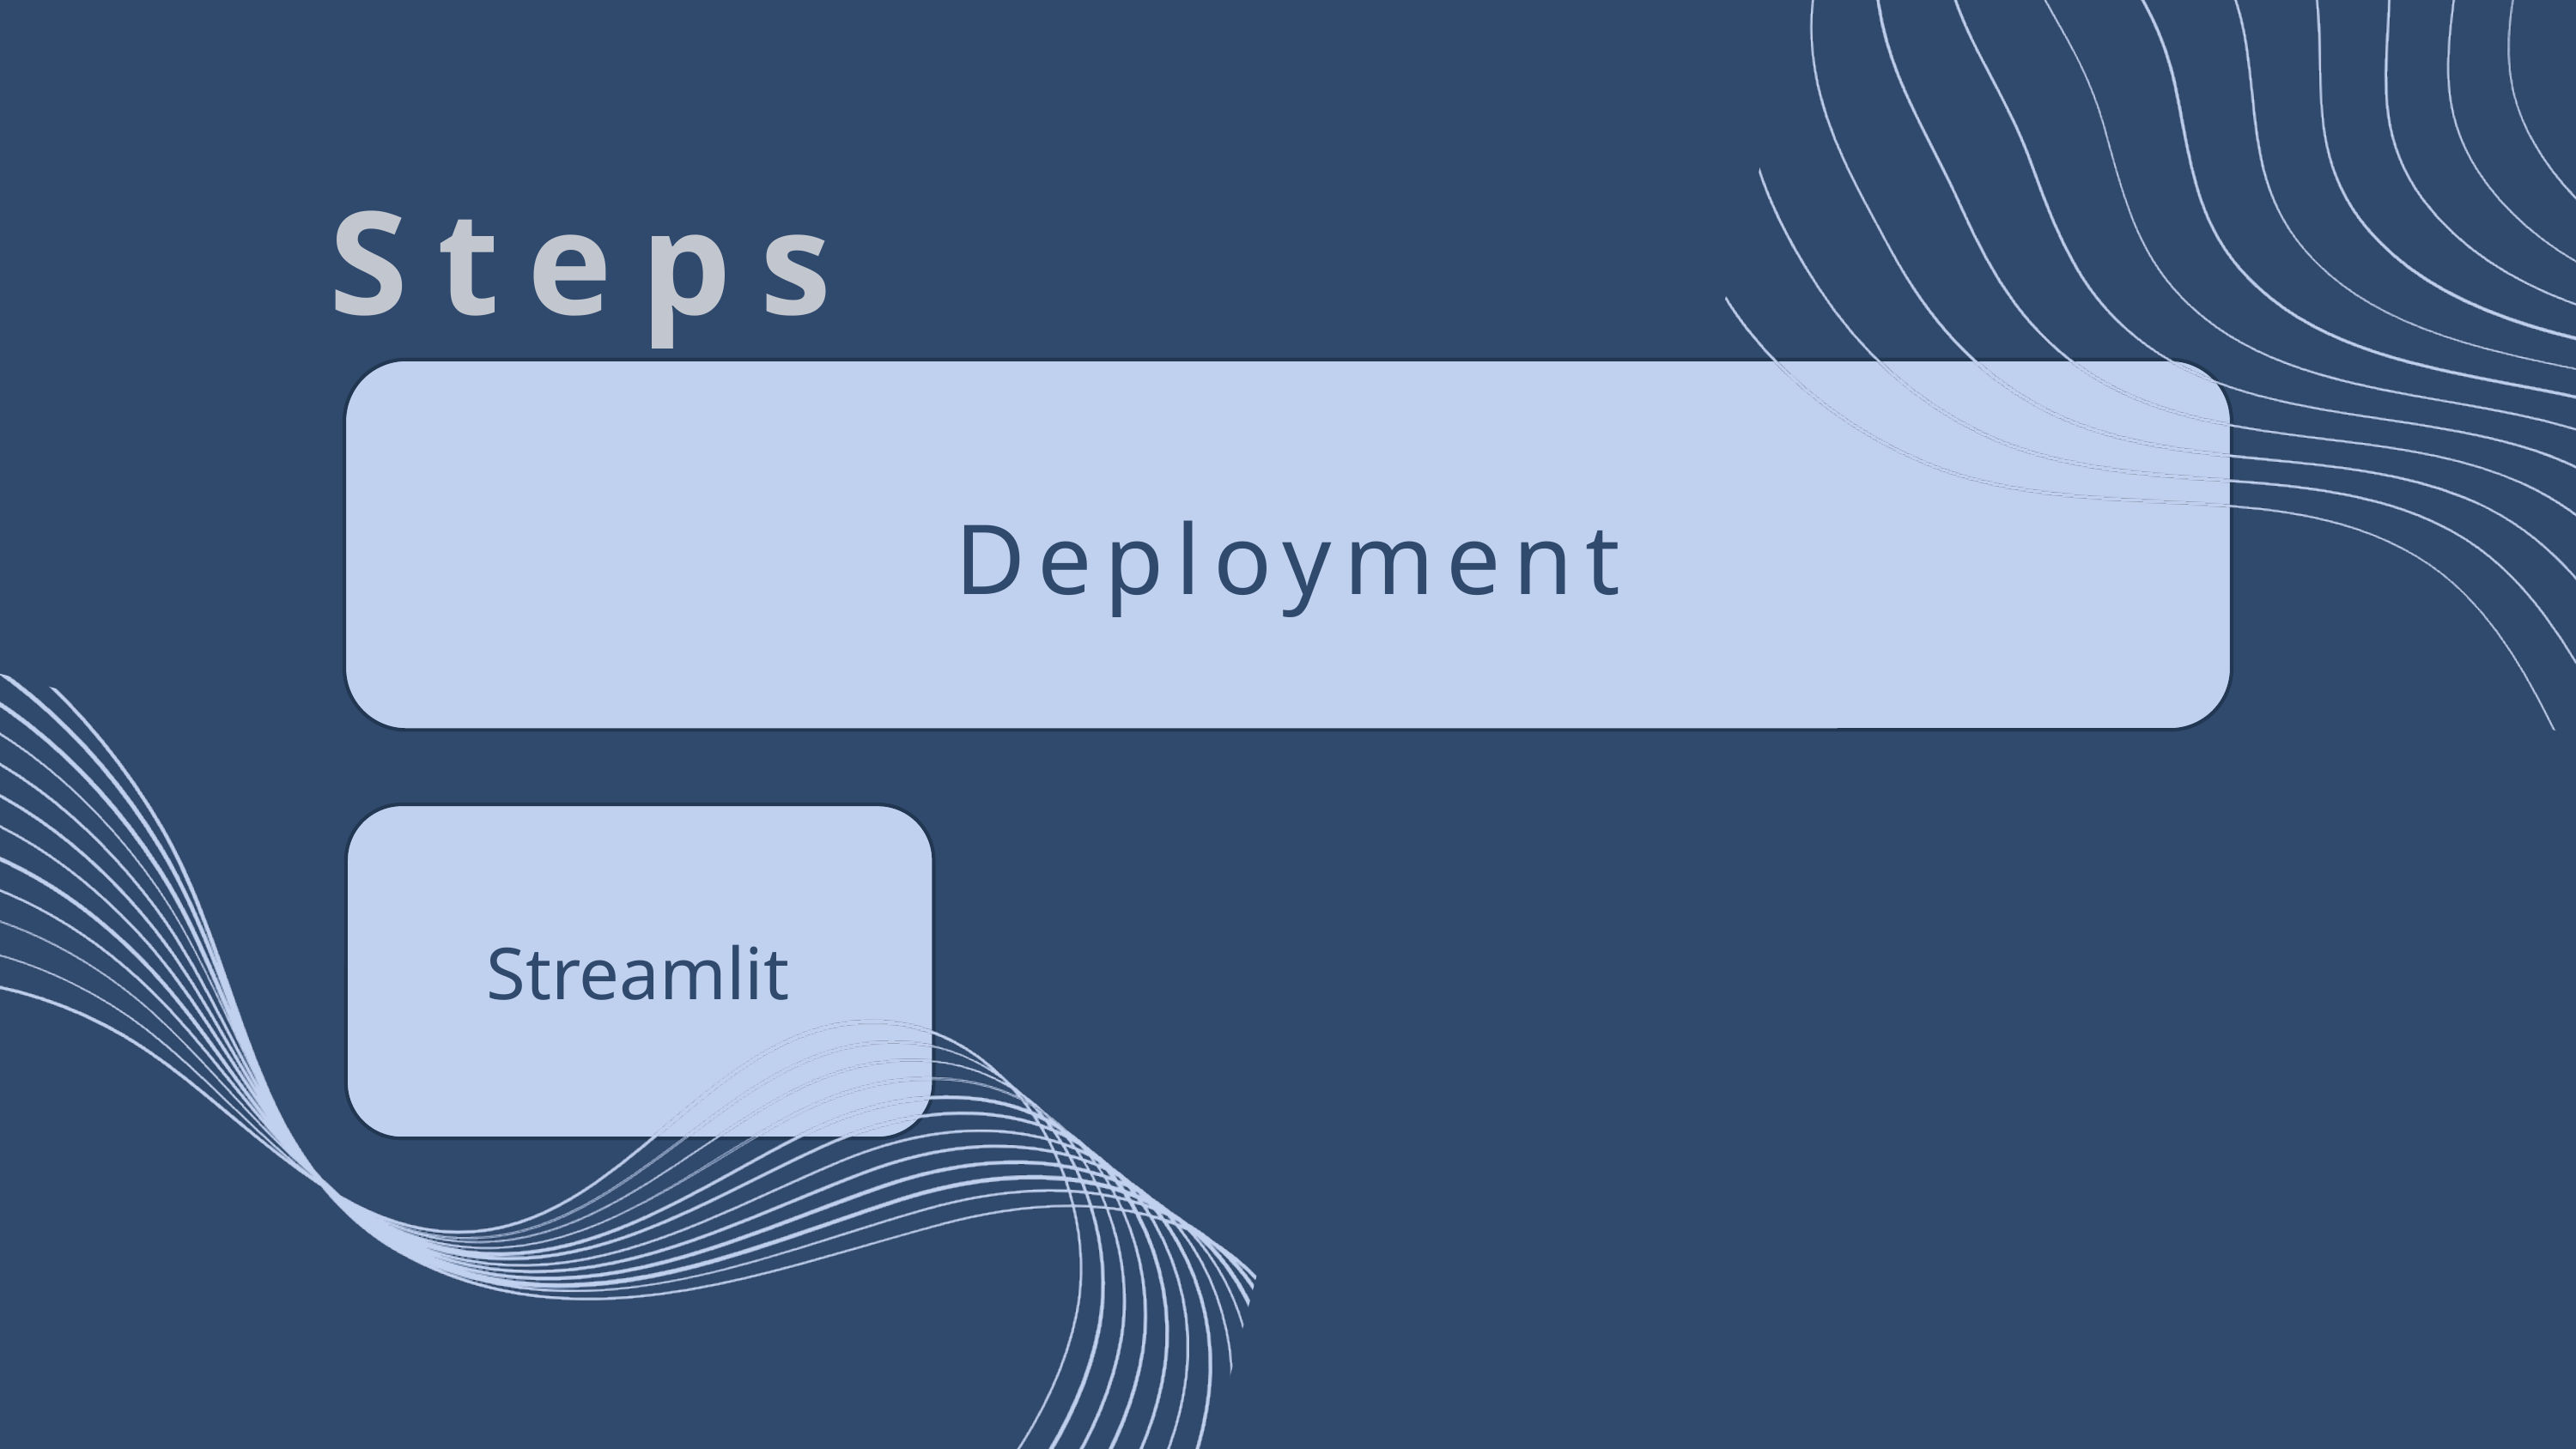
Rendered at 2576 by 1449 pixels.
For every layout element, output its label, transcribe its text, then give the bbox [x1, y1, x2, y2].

text_box [342, 357, 2234, 732]
text_box Steps [0, 0, 1303, 343]
text_box Streamlit [343, 921, 933, 1021]
text_box Deployment [343, 440, 2233, 615]
text_box [0, 673, 1324, 1449]
text_box [1687, 0, 2576, 737]
text_box [489, 802, 936, 920]
